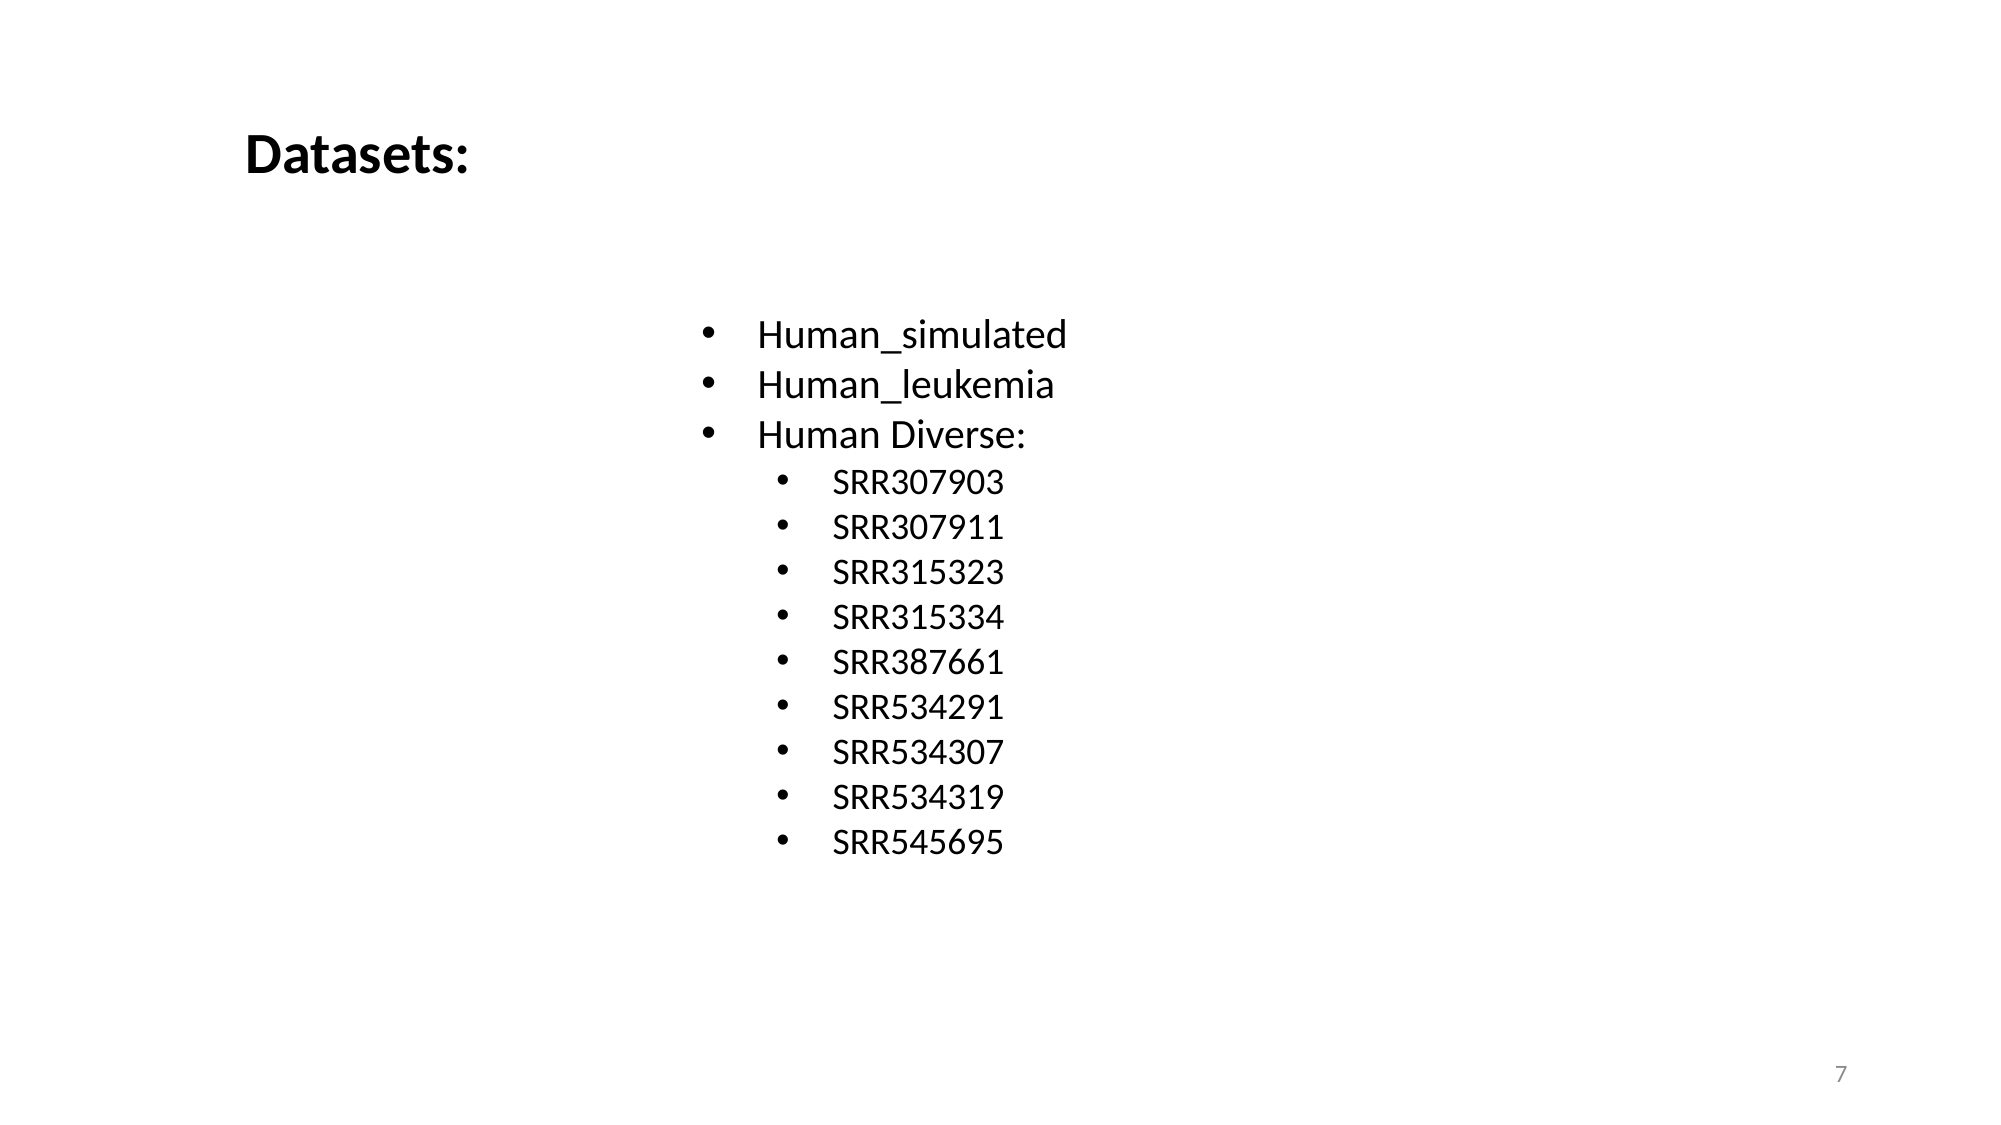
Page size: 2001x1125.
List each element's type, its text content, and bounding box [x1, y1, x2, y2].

text_box Datasets: [230, 107, 486, 193]
slide_number 7 [1412, 1042, 1863, 1103]
text_box Human_simulated Human_leukemia Human Diverse: SRR307903 SRR307911 SRR315323 SRR315334 SRR387661 SRR534291 SRR534307 SRR534319 SRR545695 [686, 249, 1687, 870]
